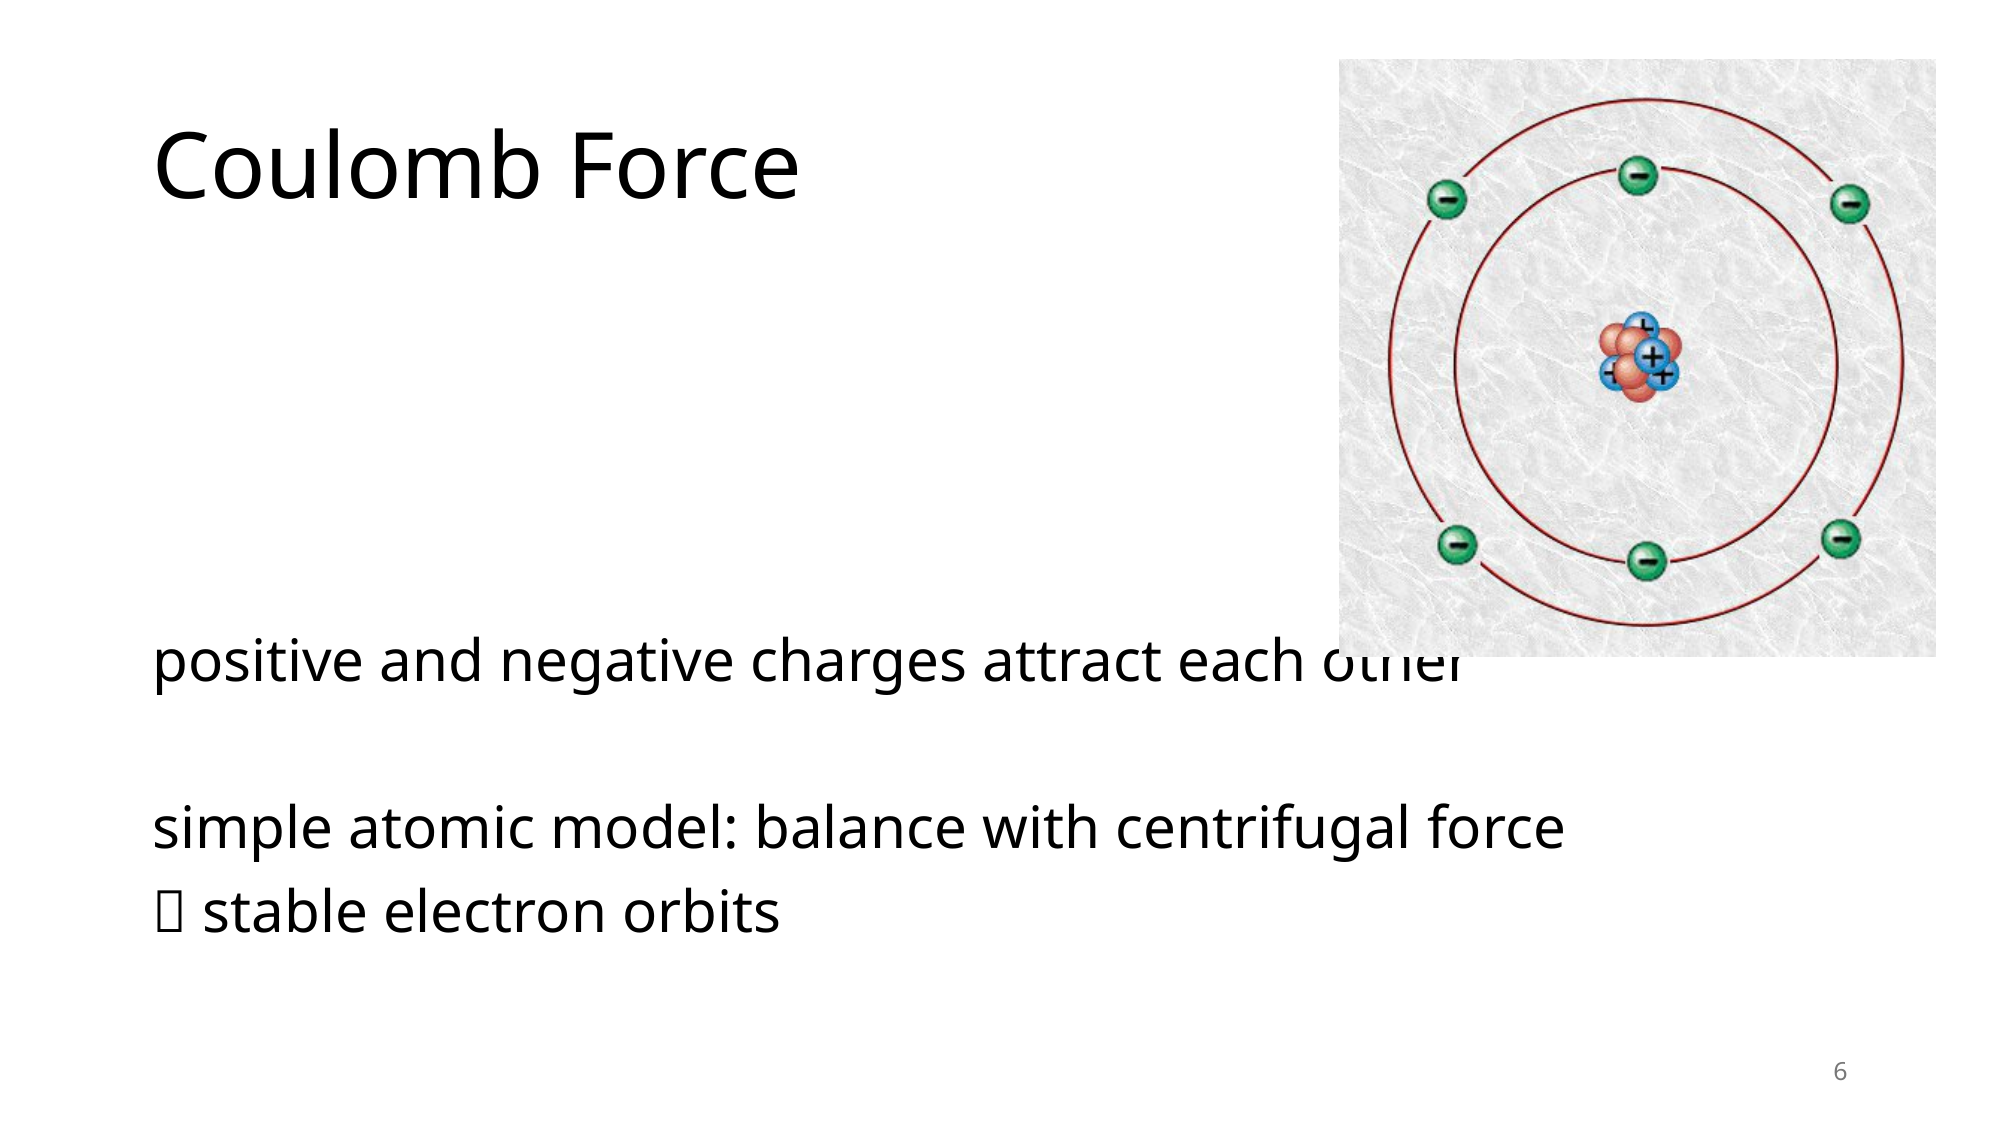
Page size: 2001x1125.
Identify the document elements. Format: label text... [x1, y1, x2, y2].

title Coulomb Force [137, 59, 1338, 278]
picture [1338, 59, 1937, 657]
slide_number 6 [1412, 1042, 1863, 1103]
